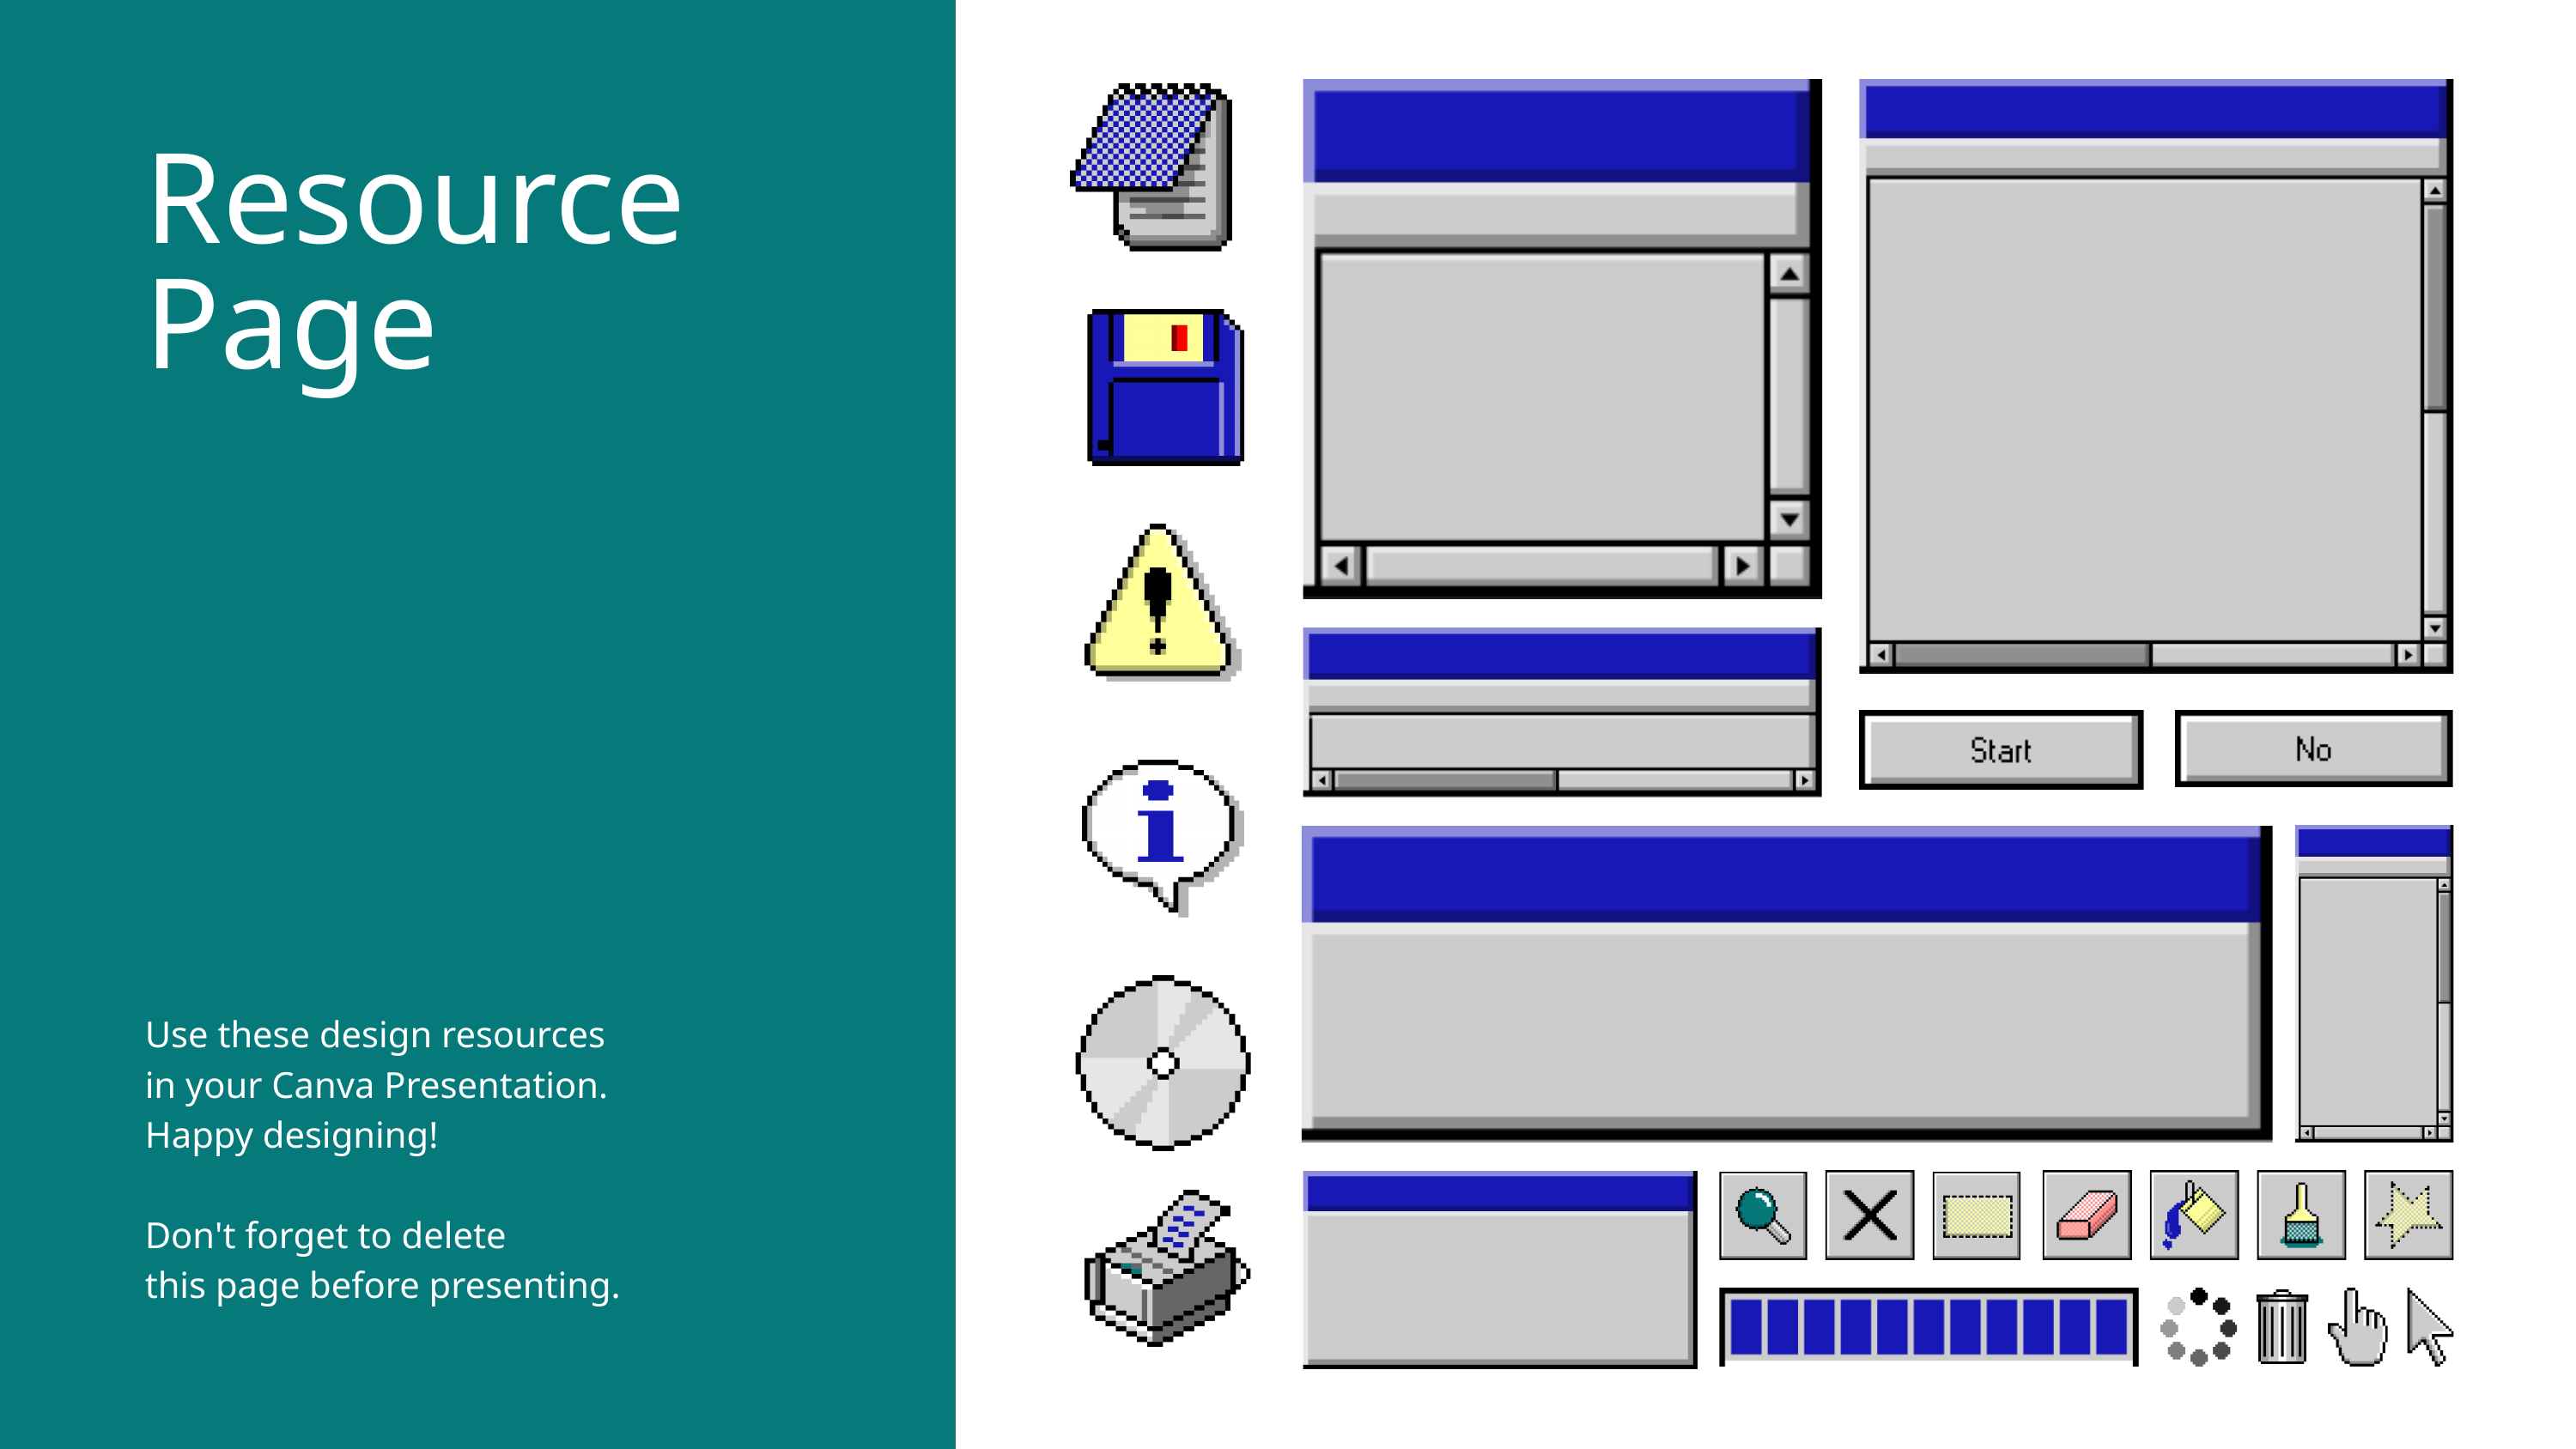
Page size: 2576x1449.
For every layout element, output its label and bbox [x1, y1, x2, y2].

text_box [1719, 1288, 2140, 1367]
text_box [2294, 825, 2454, 1143]
text_box [2407, 1288, 2454, 1367]
text_box [1303, 1171, 1698, 1369]
text_box [1859, 710, 2145, 790]
text_box [1082, 760, 1245, 918]
text_box [2160, 1288, 2238, 1367]
text_box [1825, 1170, 1915, 1260]
text_box [1303, 627, 1822, 797]
text_box [1070, 83, 1233, 252]
text_box [1859, 79, 2454, 675]
text_box [1087, 309, 1245, 467]
text_box [1084, 1190, 1251, 1347]
text_box [2328, 1288, 2388, 1367]
text_box [2042, 1170, 2132, 1260]
text_box [2149, 1170, 2239, 1260]
text_box [2175, 710, 2454, 787]
text_box [1719, 1172, 1807, 1260]
text_box [2257, 1170, 2347, 1260]
text_box [1301, 826, 2273, 1143]
text_box [1084, 524, 1242, 682]
text_box [0, 0, 957, 1449]
text_box [2256, 1289, 2309, 1365]
text_box [1932, 1172, 2021, 1260]
text_box [1303, 79, 1823, 599]
text_box [2364, 1170, 2454, 1260]
text_box [1075, 975, 1251, 1151]
